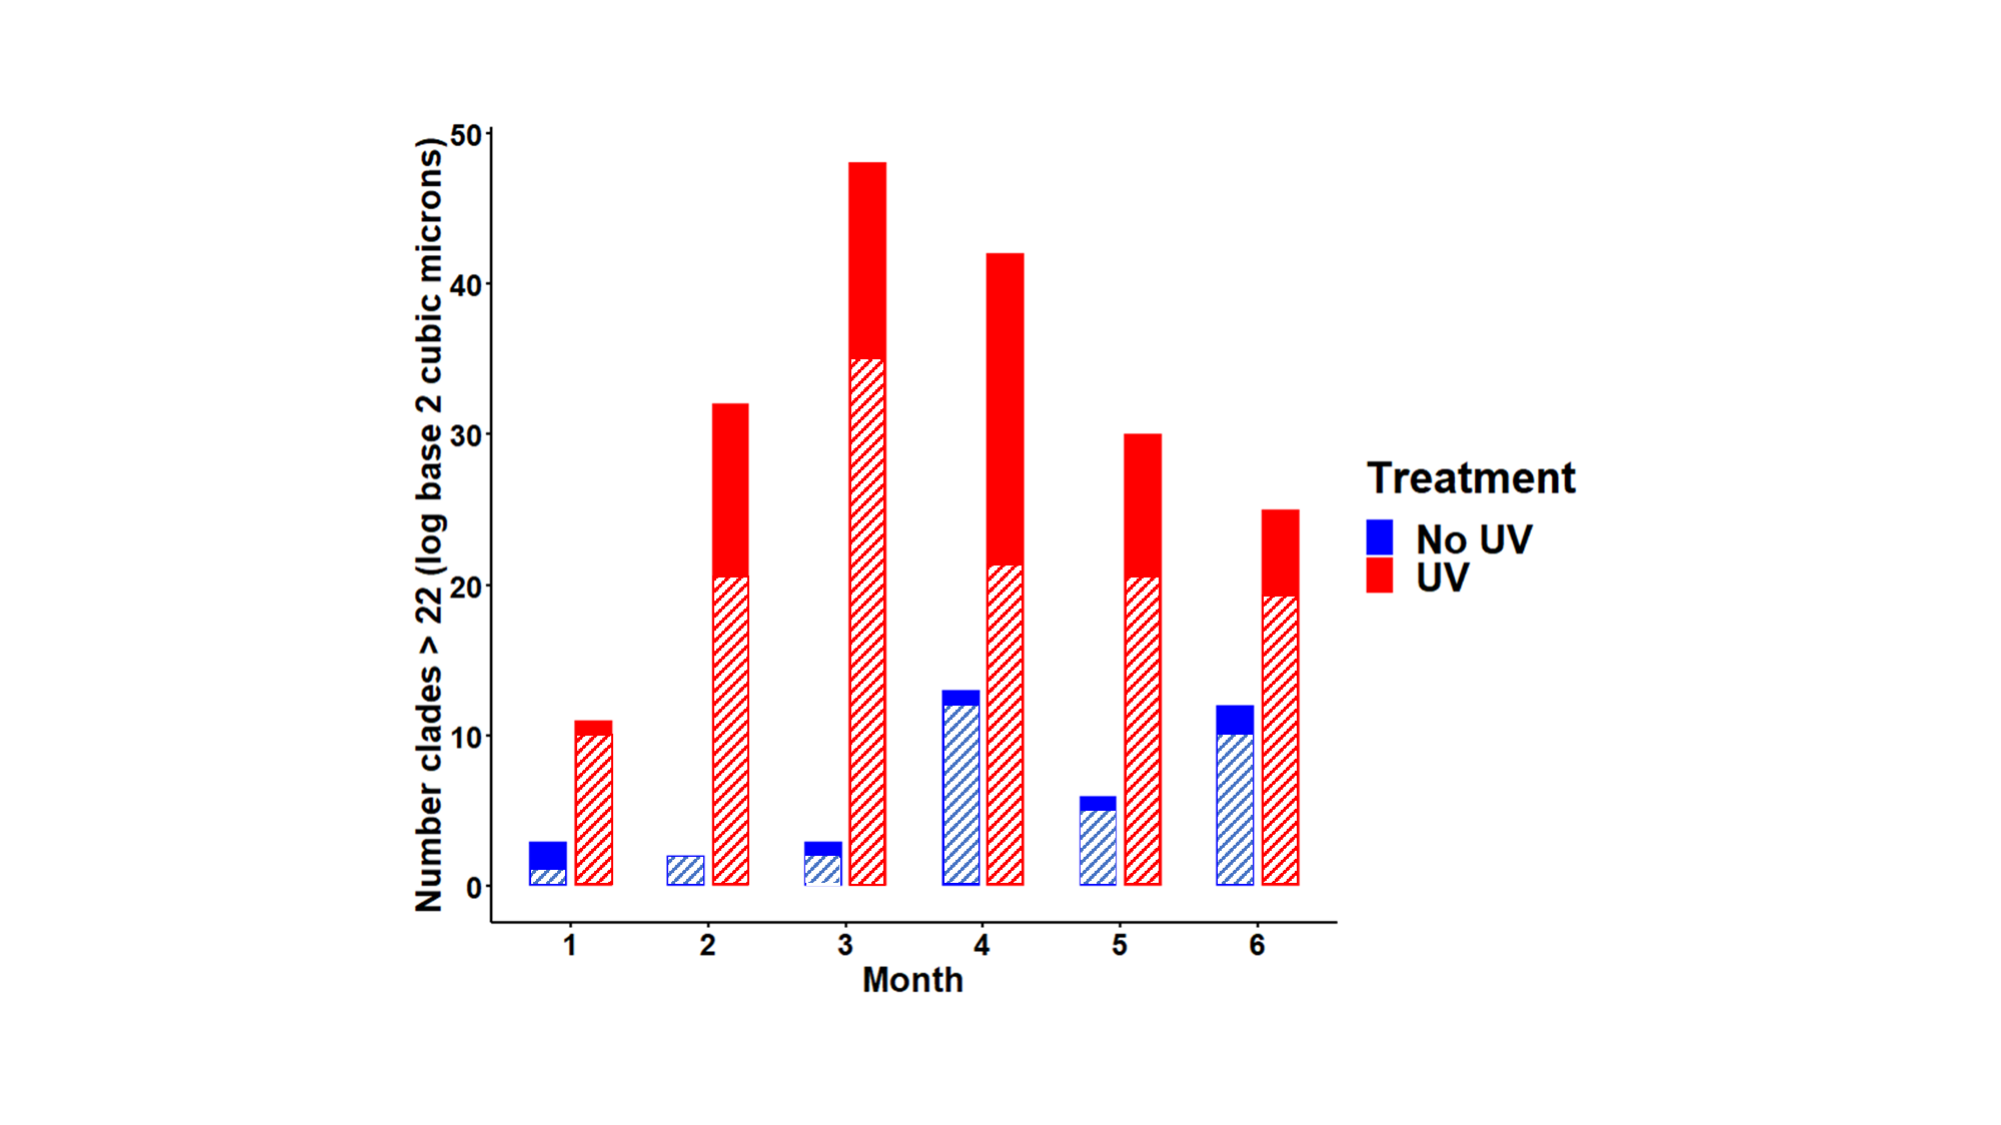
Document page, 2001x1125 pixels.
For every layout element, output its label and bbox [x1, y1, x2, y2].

picture [404, 118, 1595, 1007]
